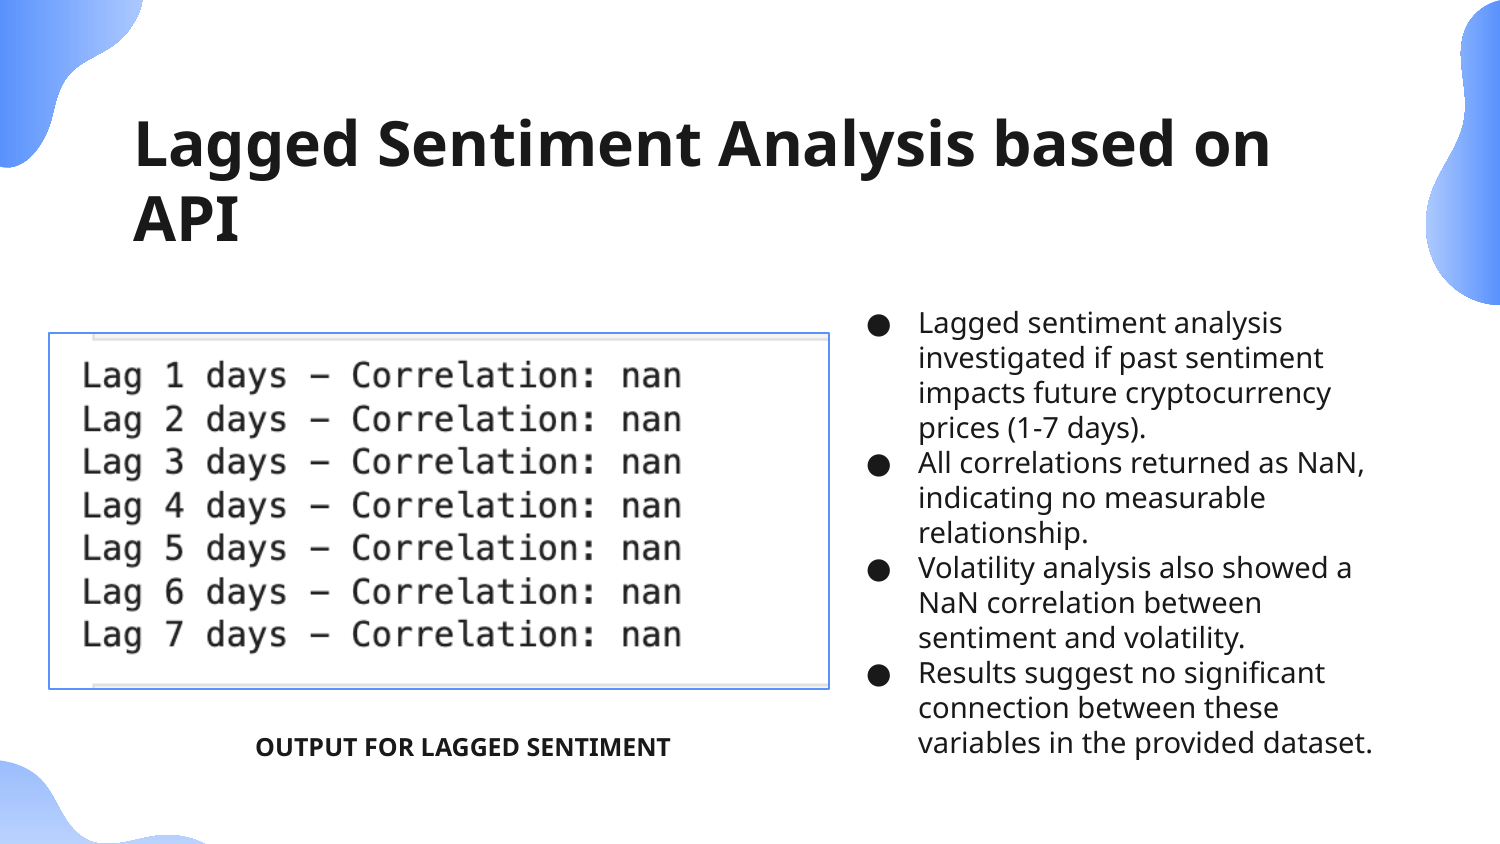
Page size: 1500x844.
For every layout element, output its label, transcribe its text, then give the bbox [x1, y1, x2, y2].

picture [49, 333, 829, 689]
subtitle Lagged sentiment analysis investigated if past sentiment impacts future cryptocurrency prices (1-7 days). All correlations returned as NaN, indicating no measurable relationship. Volatility analysis also showed a NaN correlation between sentiment and volatility. Results suggest no significant connection between these variables in the provided dataset. [828, 254, 1414, 790]
title Lagged Sentiment Analysis based on API [118, 88, 1382, 183]
text_box OUTPUT FOR LAGGED SENTIMENT [90, 716, 837, 768]
